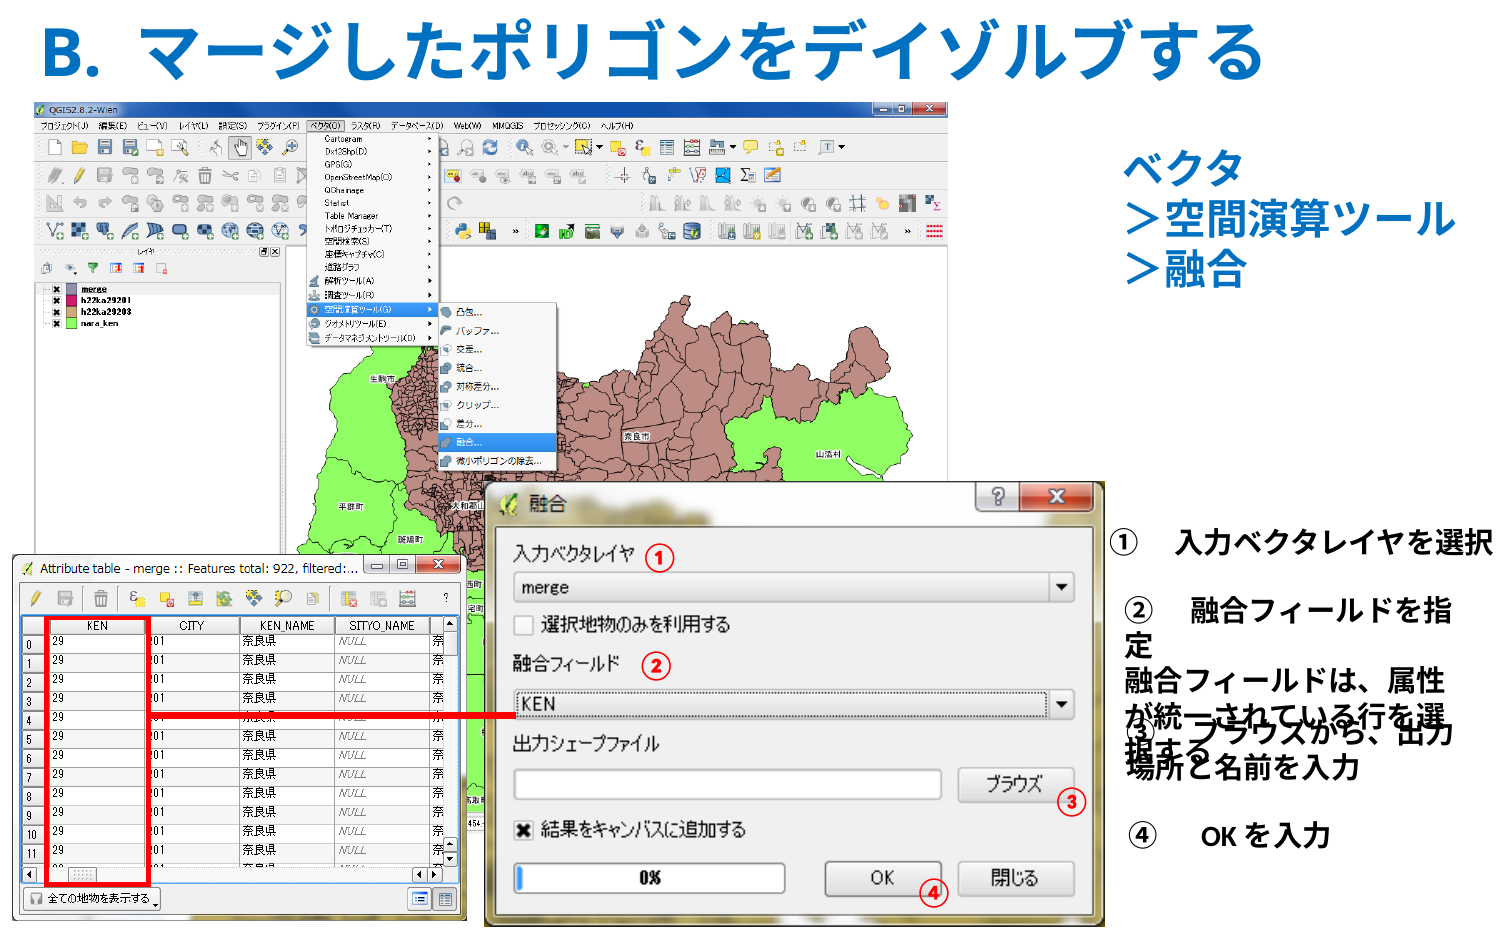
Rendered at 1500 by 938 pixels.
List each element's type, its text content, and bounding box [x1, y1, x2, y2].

text_box ベクタ ＞空間演算ツール ＞融合 [1107, 135, 1472, 301]
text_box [1110, 516, 1494, 861]
text_box ③ [1105, 774, 1110, 825]
title B. マージしたポリゴンをデイゾルブする [24, 7, 1387, 103]
picture [12, 103, 1105, 927]
